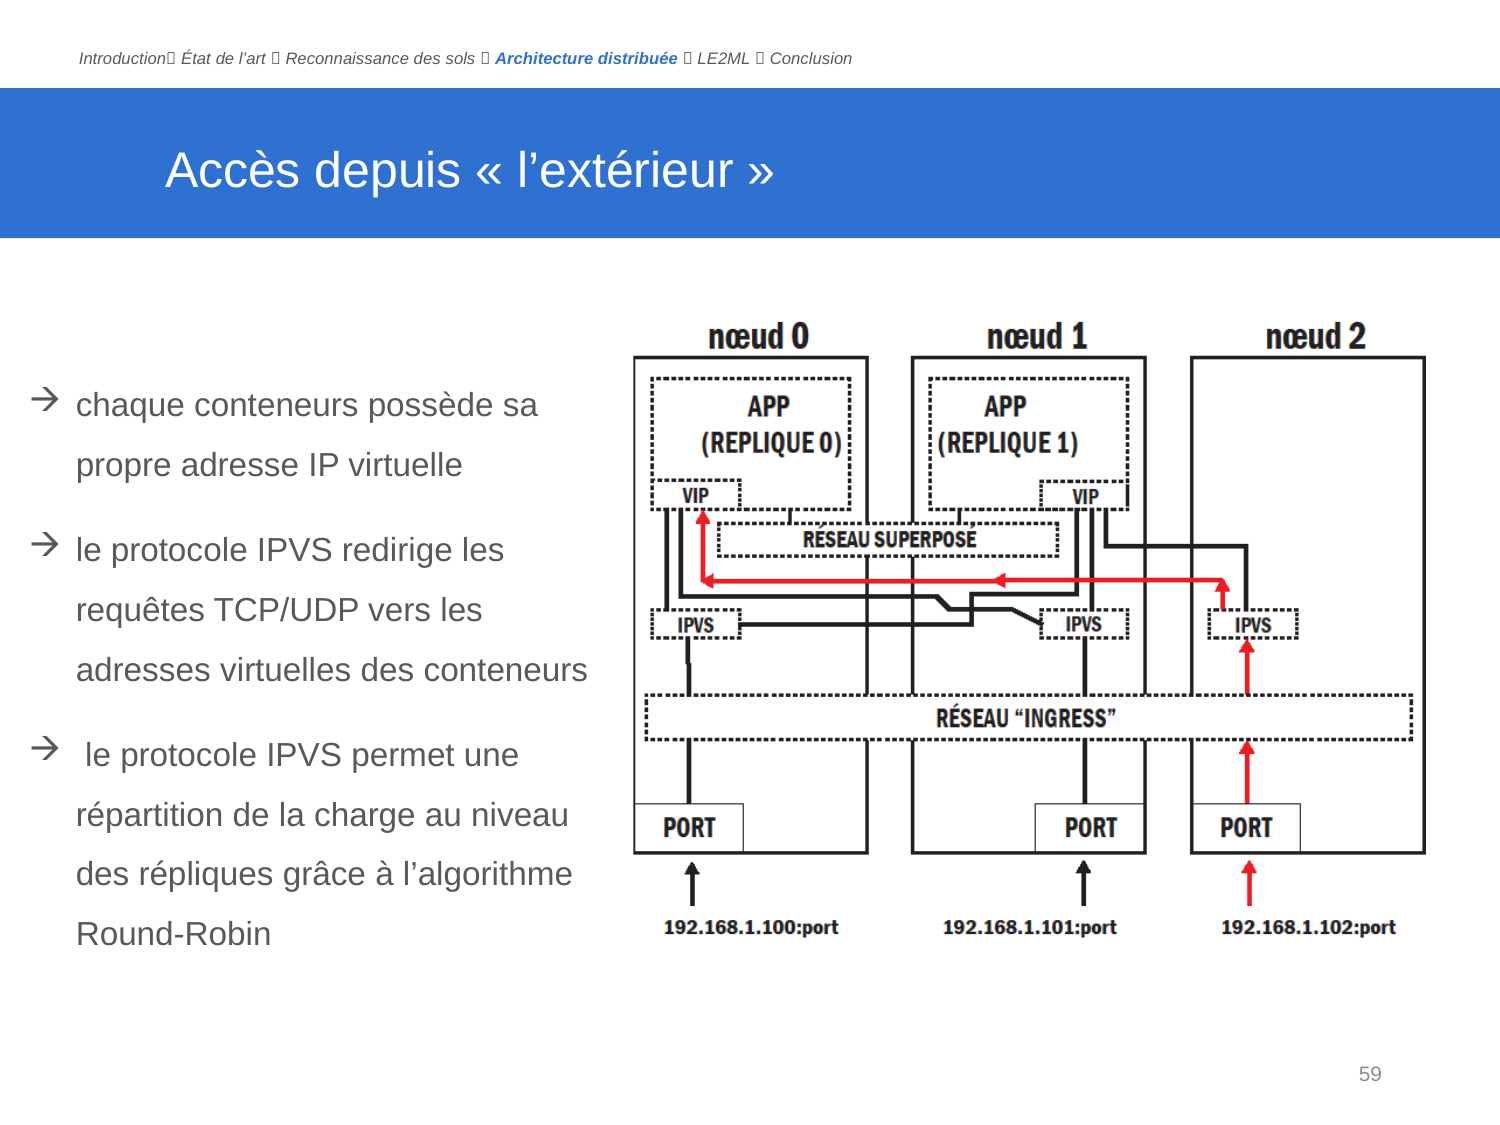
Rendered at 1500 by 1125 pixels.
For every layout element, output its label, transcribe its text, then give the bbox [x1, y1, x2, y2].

text_box chaque conteneurs possède sa propre adresse IP virtuelle le protocole IPVS redirige les requêtes TCP/UDP vers les adresses virtuelles des conteneurs le protocole IPVS permet une répartition de la charge au niveau des répliques grâce à l’algorithme Round-Robin [14, 356, 611, 960]
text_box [633, 315, 1426, 940]
title Accès depuis « l’extérieur » [0, 88, 1500, 239]
slide_number 59 [1059, 1042, 1397, 1103]
text_box Introduction État de l’art  Reconnaissance des sols  Architecture distribuée  LE2ML  Conclusion [64, 40, 1426, 75]
